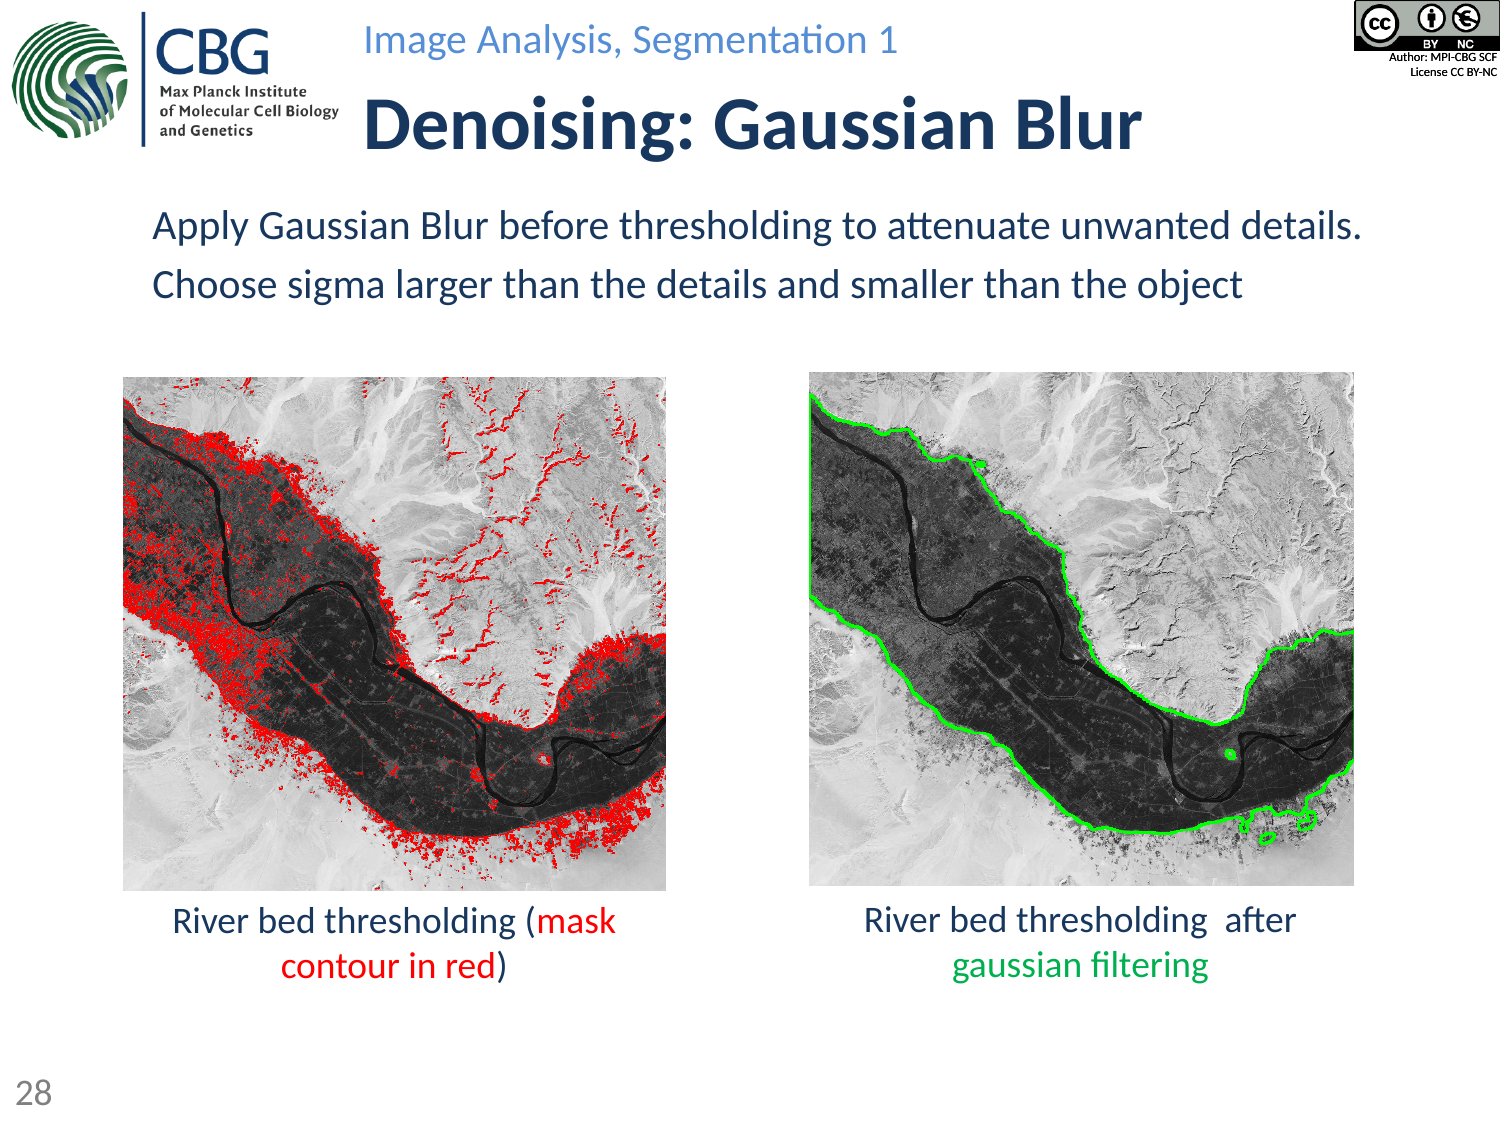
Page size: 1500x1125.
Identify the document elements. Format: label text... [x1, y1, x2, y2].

picture [1354, 0, 1500, 51]
title Denoising: Gaussian Blur [348, 65, 1425, 173]
text_box River bed thresholding after gaussian filtering [799, 887, 1363, 993]
list Image Analysis, Segmentation 1 [348, 3, 1424, 82]
picture [809, 372, 1354, 886]
text_box River bed thresholding (mask contour in red) [112, 889, 676, 994]
list Apply Gaussian Blur before thresholding to attenuate unwanted details. Choose sigma larger than the details and smaller than the object [137, 190, 1425, 363]
picture [11, 11, 339, 147]
picture [122, 377, 666, 891]
